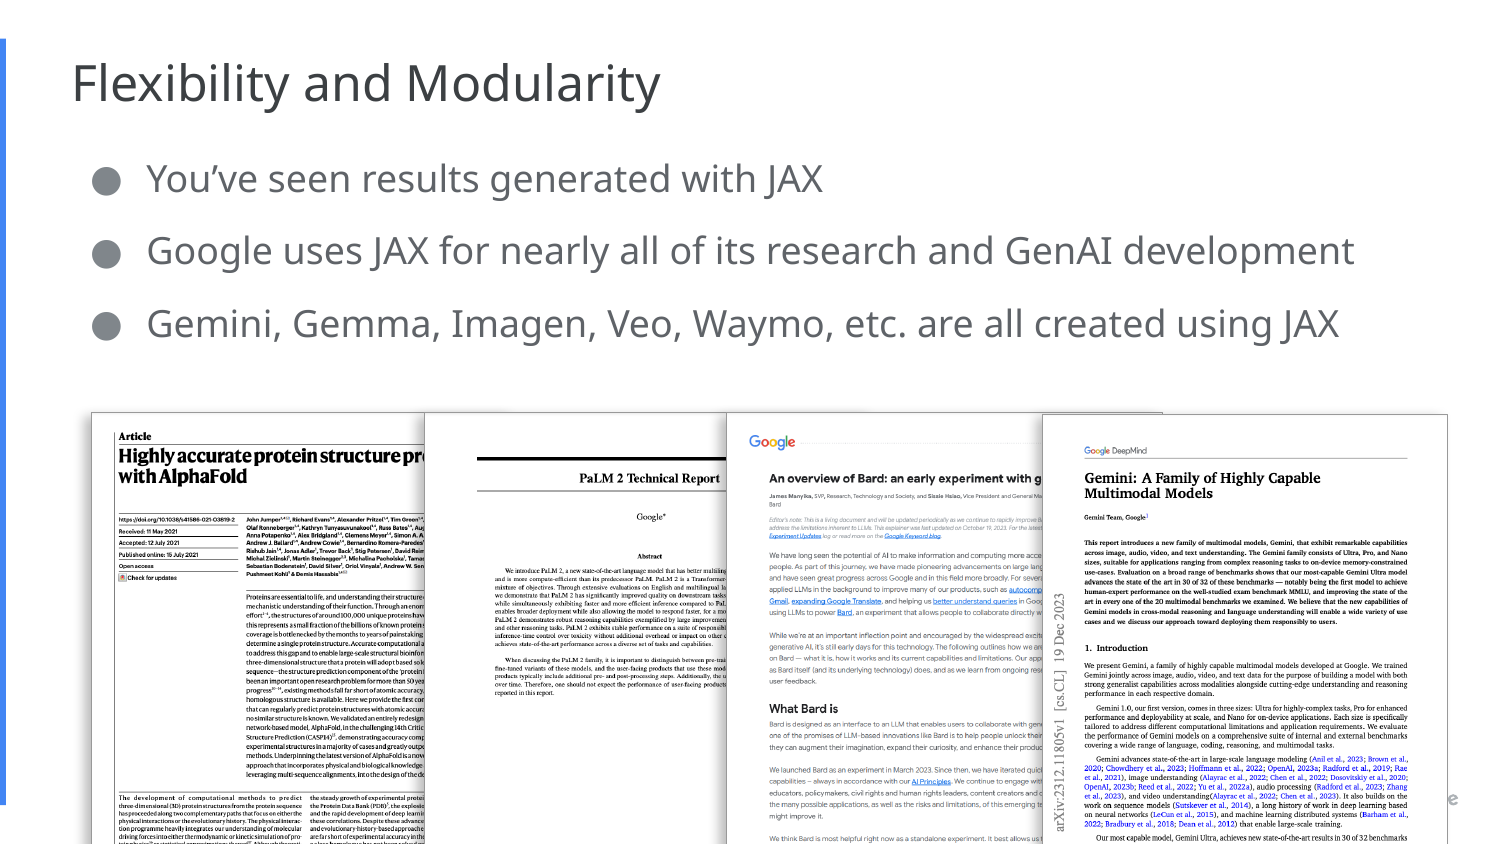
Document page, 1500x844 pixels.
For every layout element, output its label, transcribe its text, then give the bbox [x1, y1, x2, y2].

picture [90, 412, 1448, 844]
title Flexibility and Modularity [56, 43, 1336, 215]
list You’ve seen results generated with JAX Google uses JAX for nearly all of its research and GenAI development Gemini, Gemma, Imagen, Veo, Waymo, etc. are all created using JAX [56, 132, 1384, 638]
